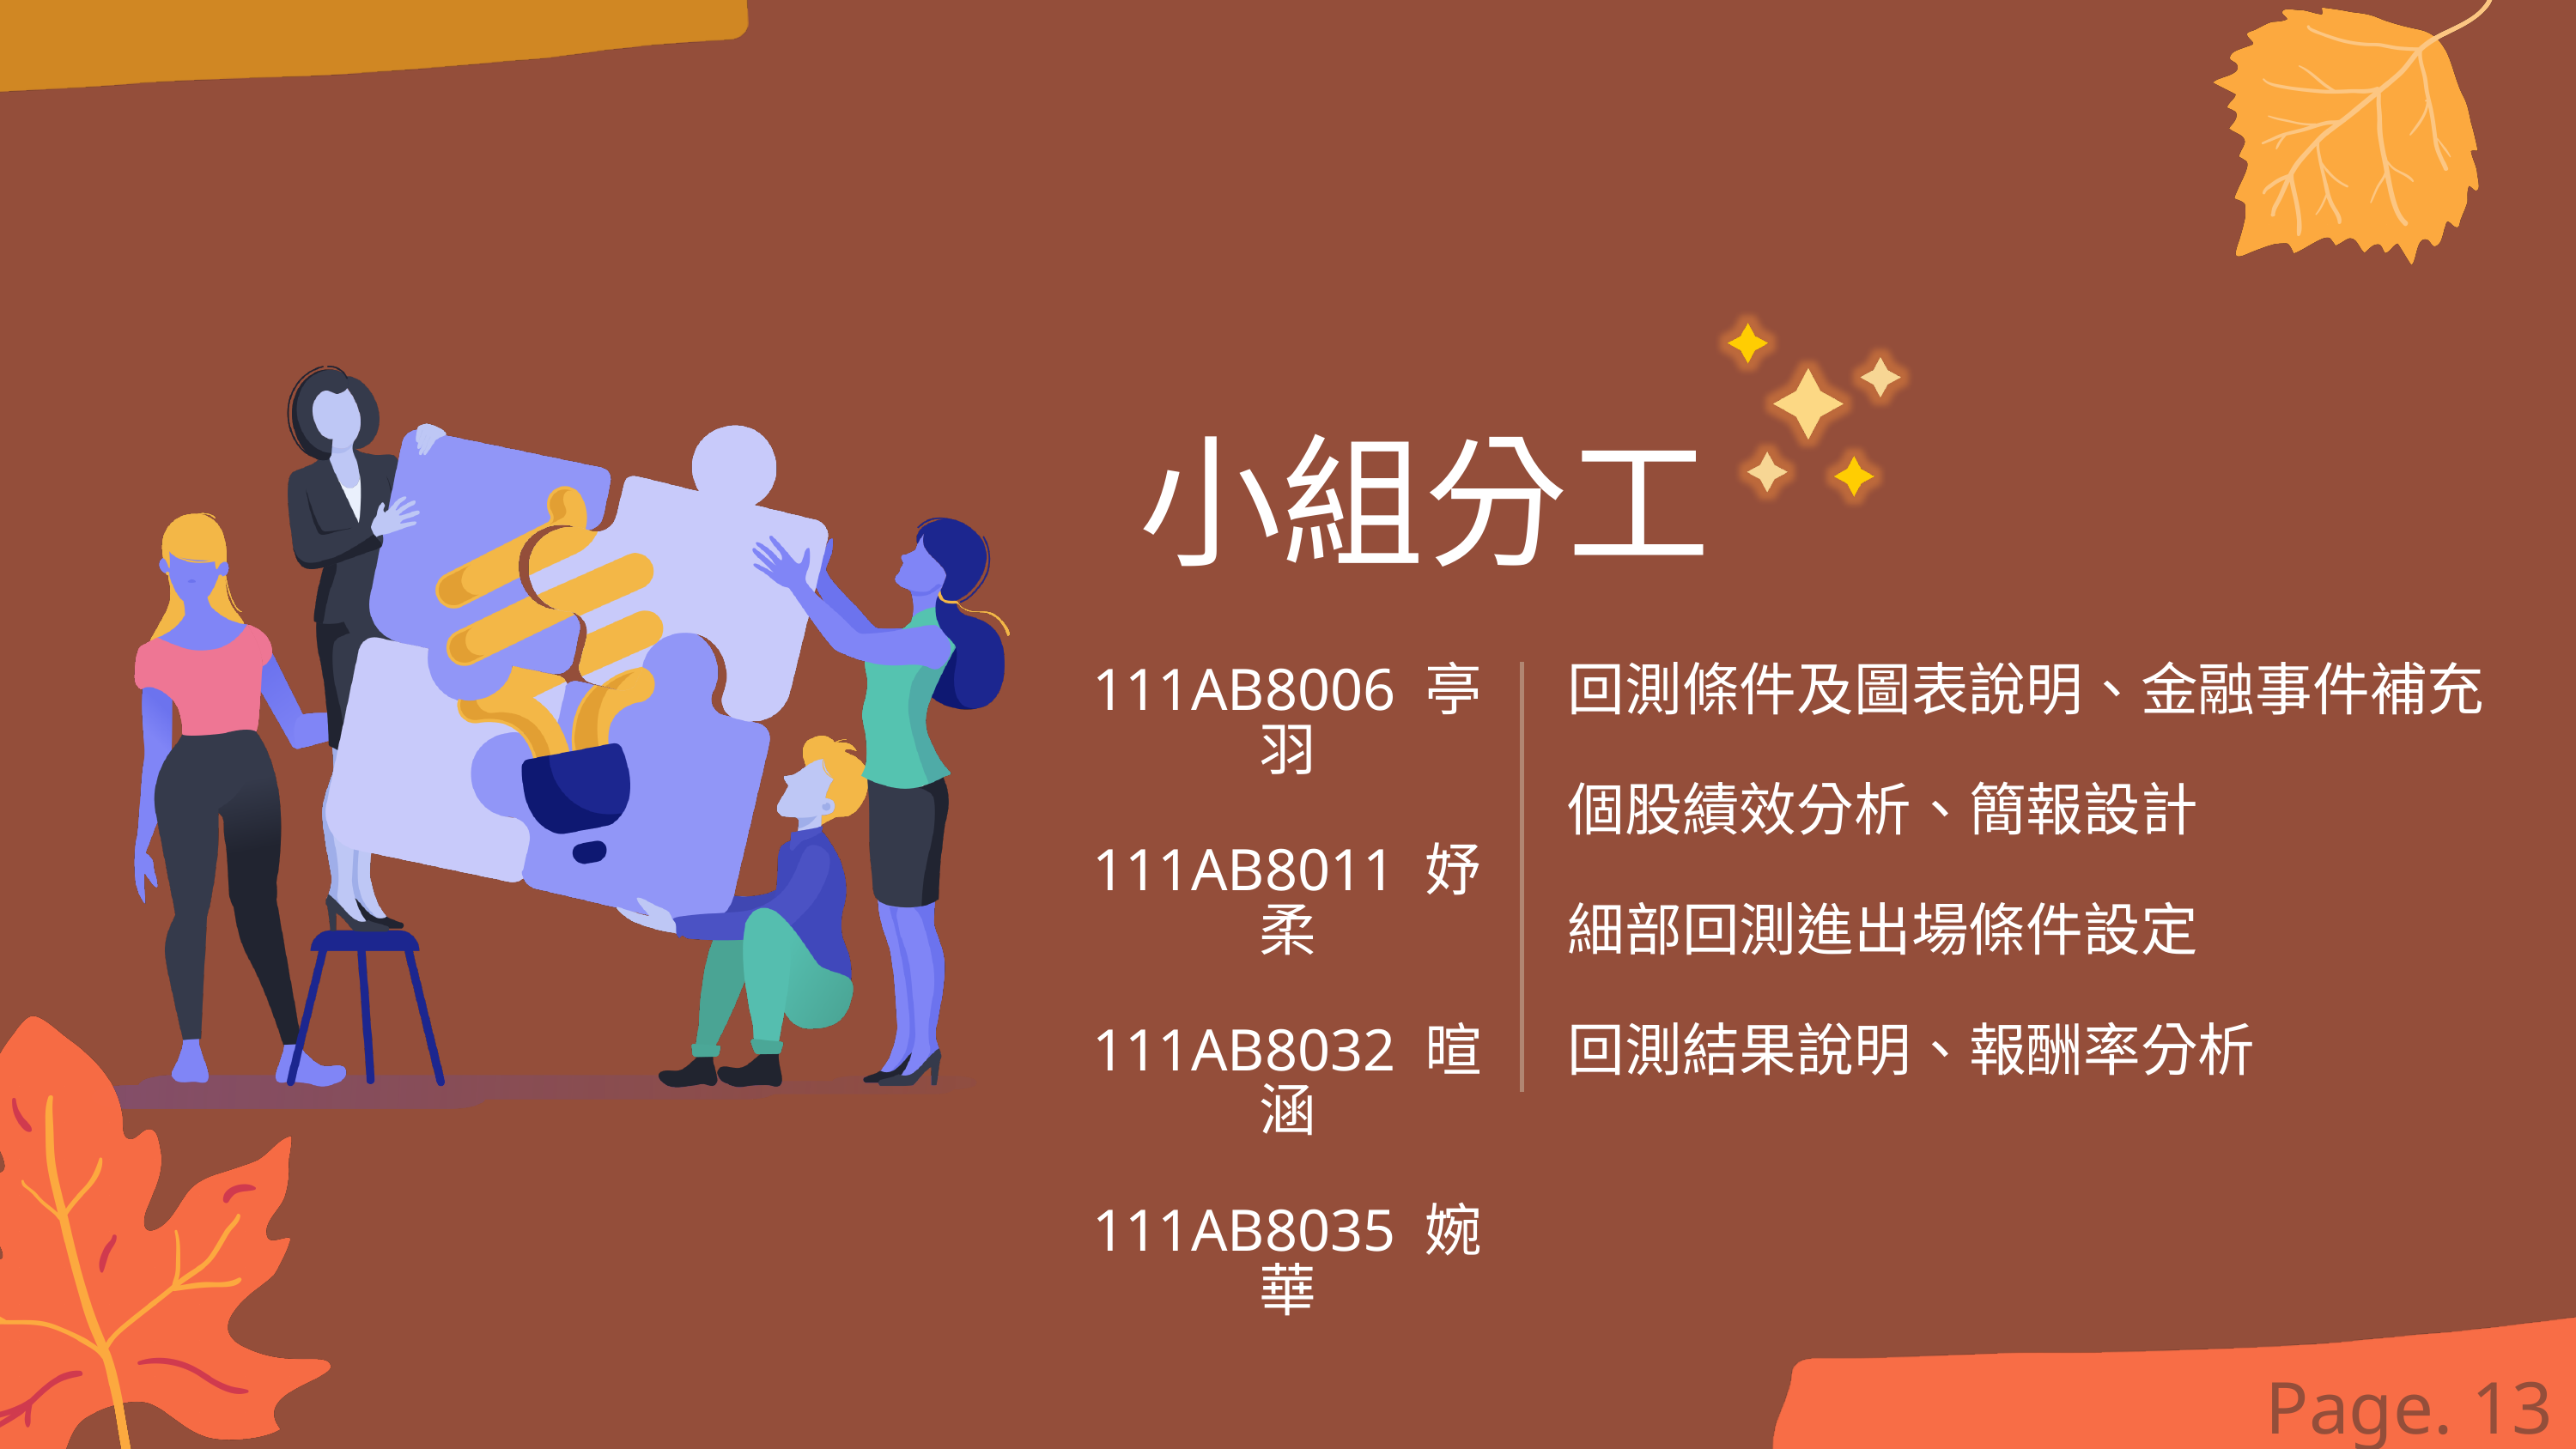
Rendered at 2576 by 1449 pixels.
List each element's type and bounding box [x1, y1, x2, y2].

picture [0, 365, 1011, 1449]
text_box [1084, 382, 2488, 1092]
picture [1716, 312, 1911, 506]
picture [1771, 1308, 2576, 1449]
picture [2153, 0, 2561, 337]
picture [0, 0, 749, 111]
